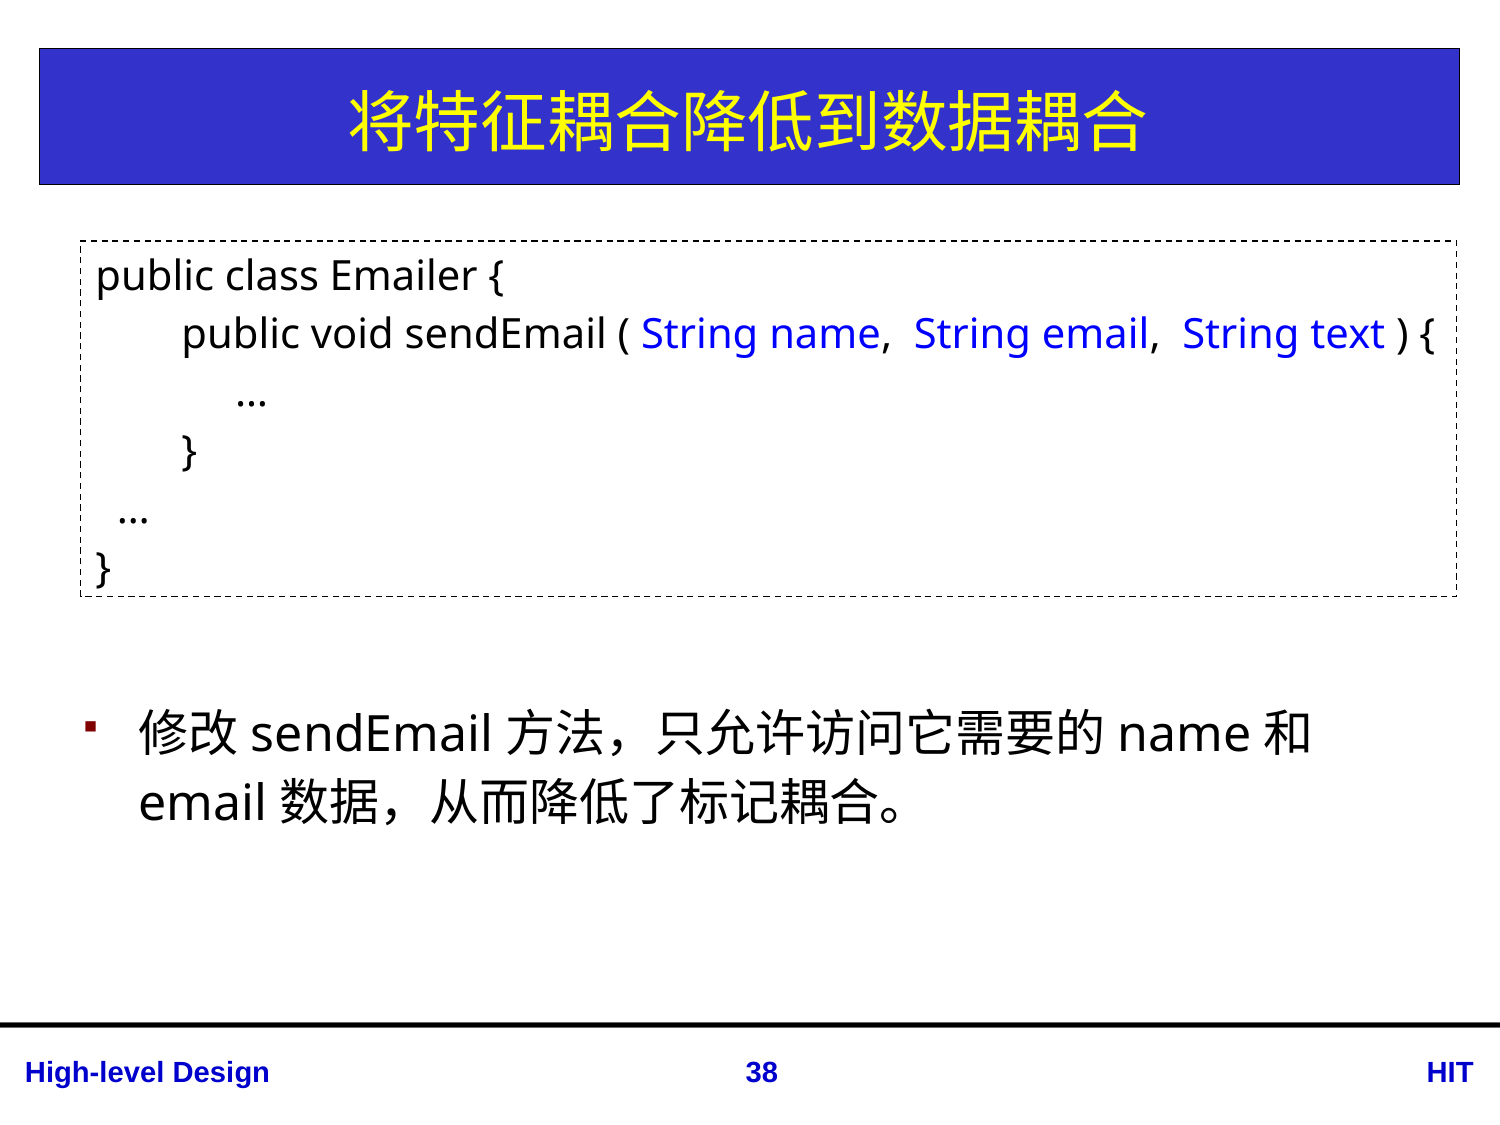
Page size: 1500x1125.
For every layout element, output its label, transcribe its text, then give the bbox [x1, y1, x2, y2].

title 将特征耦合降低到数据耦合 [38, 54, 1457, 185]
text_box 修改sendEmail方法，只允许访问它需要的name和email数据，从而降低了标记耦合。 [67, 685, 1444, 840]
text_box public class Emailer { public void sendEmail ( String name, String email, String text ) { … } … } [80, 241, 1457, 597]
